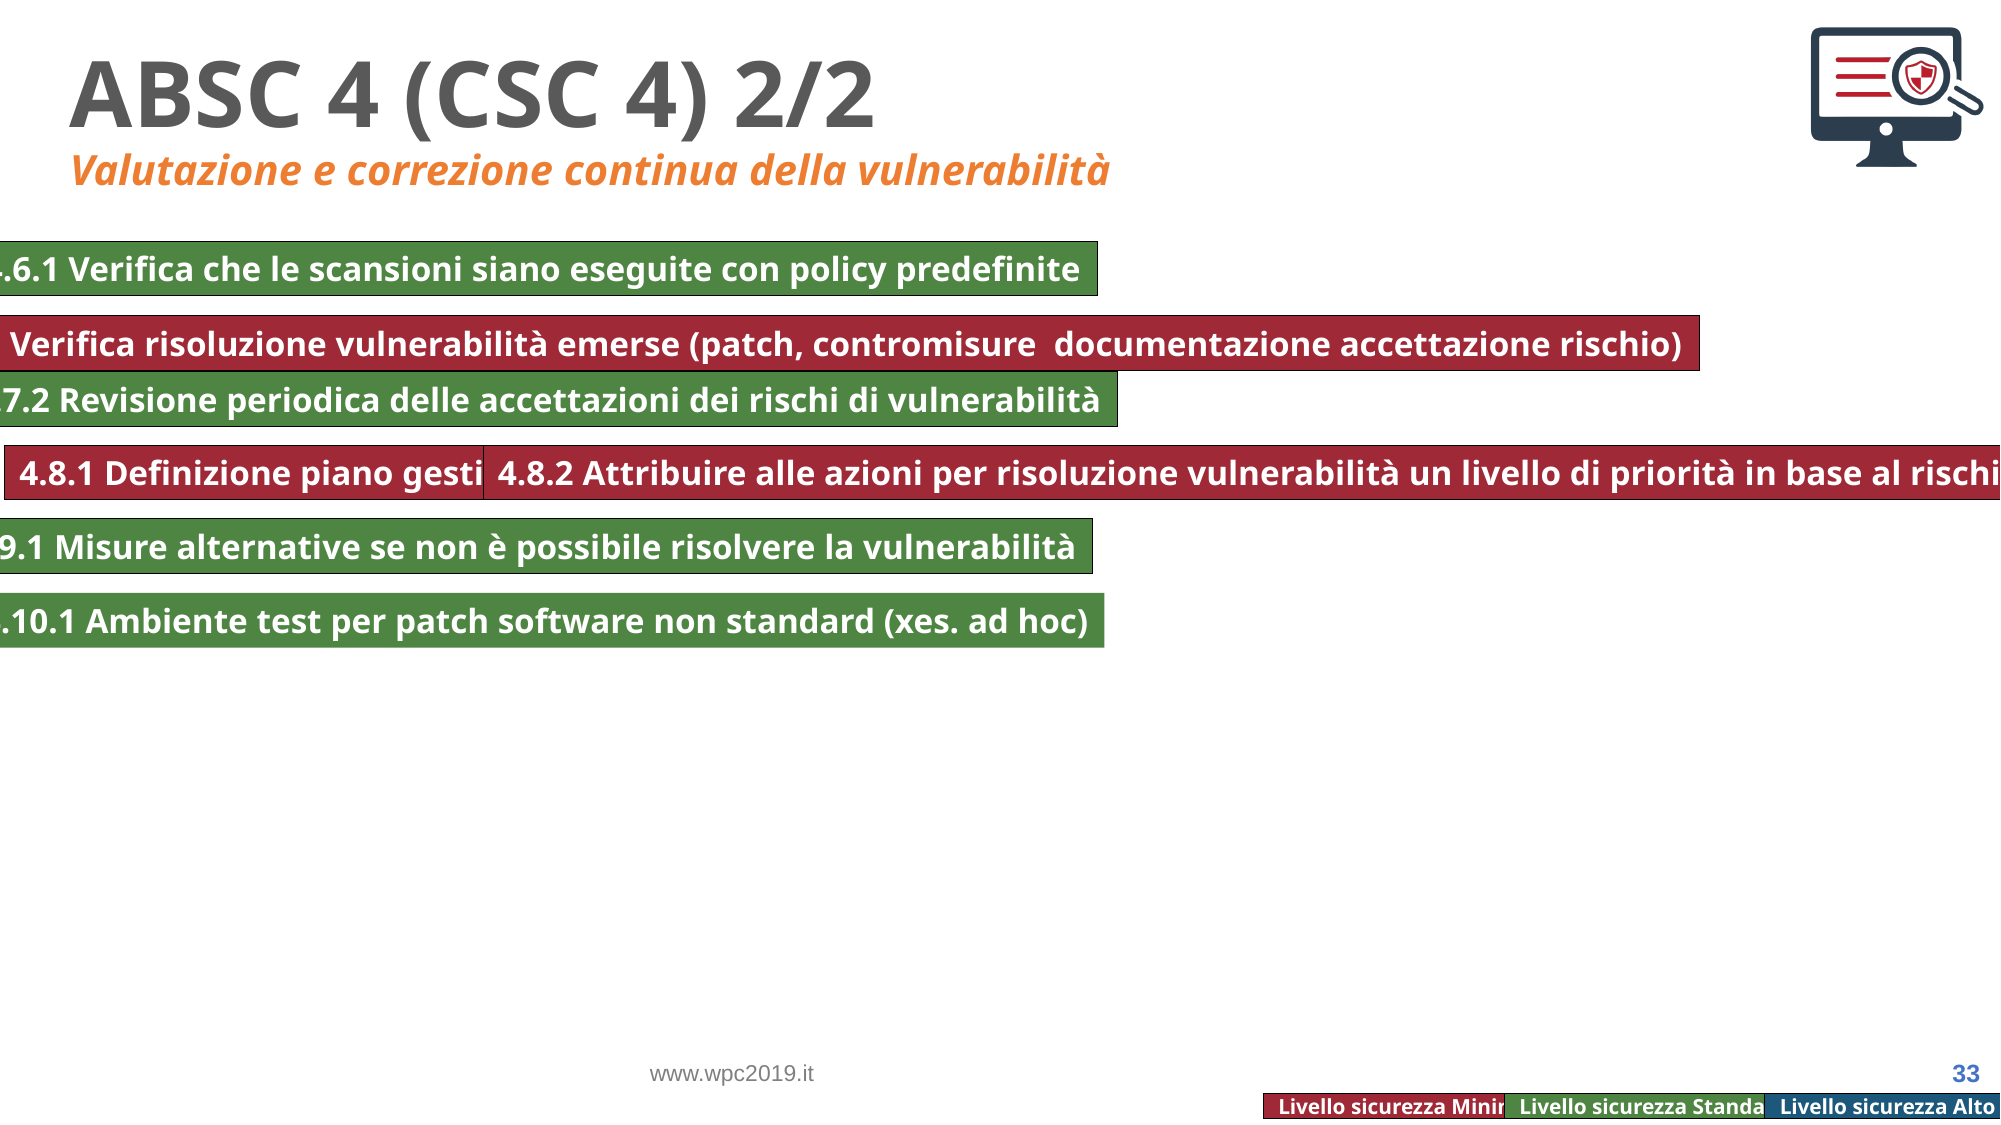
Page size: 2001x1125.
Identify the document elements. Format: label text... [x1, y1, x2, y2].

slide_number 33 [1744, 1042, 1996, 1093]
footer www.wpc2019.it [634, 1042, 1605, 1103]
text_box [1282, 1093, 1994, 1119]
text_box 4.10.1 Ambiente test per patch software non standard (xes. ad hoc) [0, 592, 1105, 648]
text_box Valutazione e correzione continua della vulnerabilità [55, 136, 1933, 201]
text_box 4.8.2 Attribuire alle azioni per risoluzione vulnerabilità un livello di priorità in base al rischio [483, 445, 2000, 500]
text_box 4.9.1 Misure alternative se non è possibile risolvere la vulnerabilità [0, 518, 1093, 574]
text_box 4.6.1 Verifica che le scansioni siano eseguite con policy predefinite [0, 241, 1098, 296]
picture [1807, 8, 1986, 187]
text_box 4.7.1 Verifica risoluzione vulnerabilità emerse (patch, contromisure documentazione accettazione rischio) [0, 315, 1700, 371]
text_box 4.8.1 Definizione piano gestione rischi [4, 445, 483, 500]
text_box 4.7.2 Revisione periodica delle accettazioni dei rischi di vulnerabilità [0, 371, 1118, 427]
text_box ABSC 4 (CSC 4) 2/2 [55, 29, 1807, 136]
